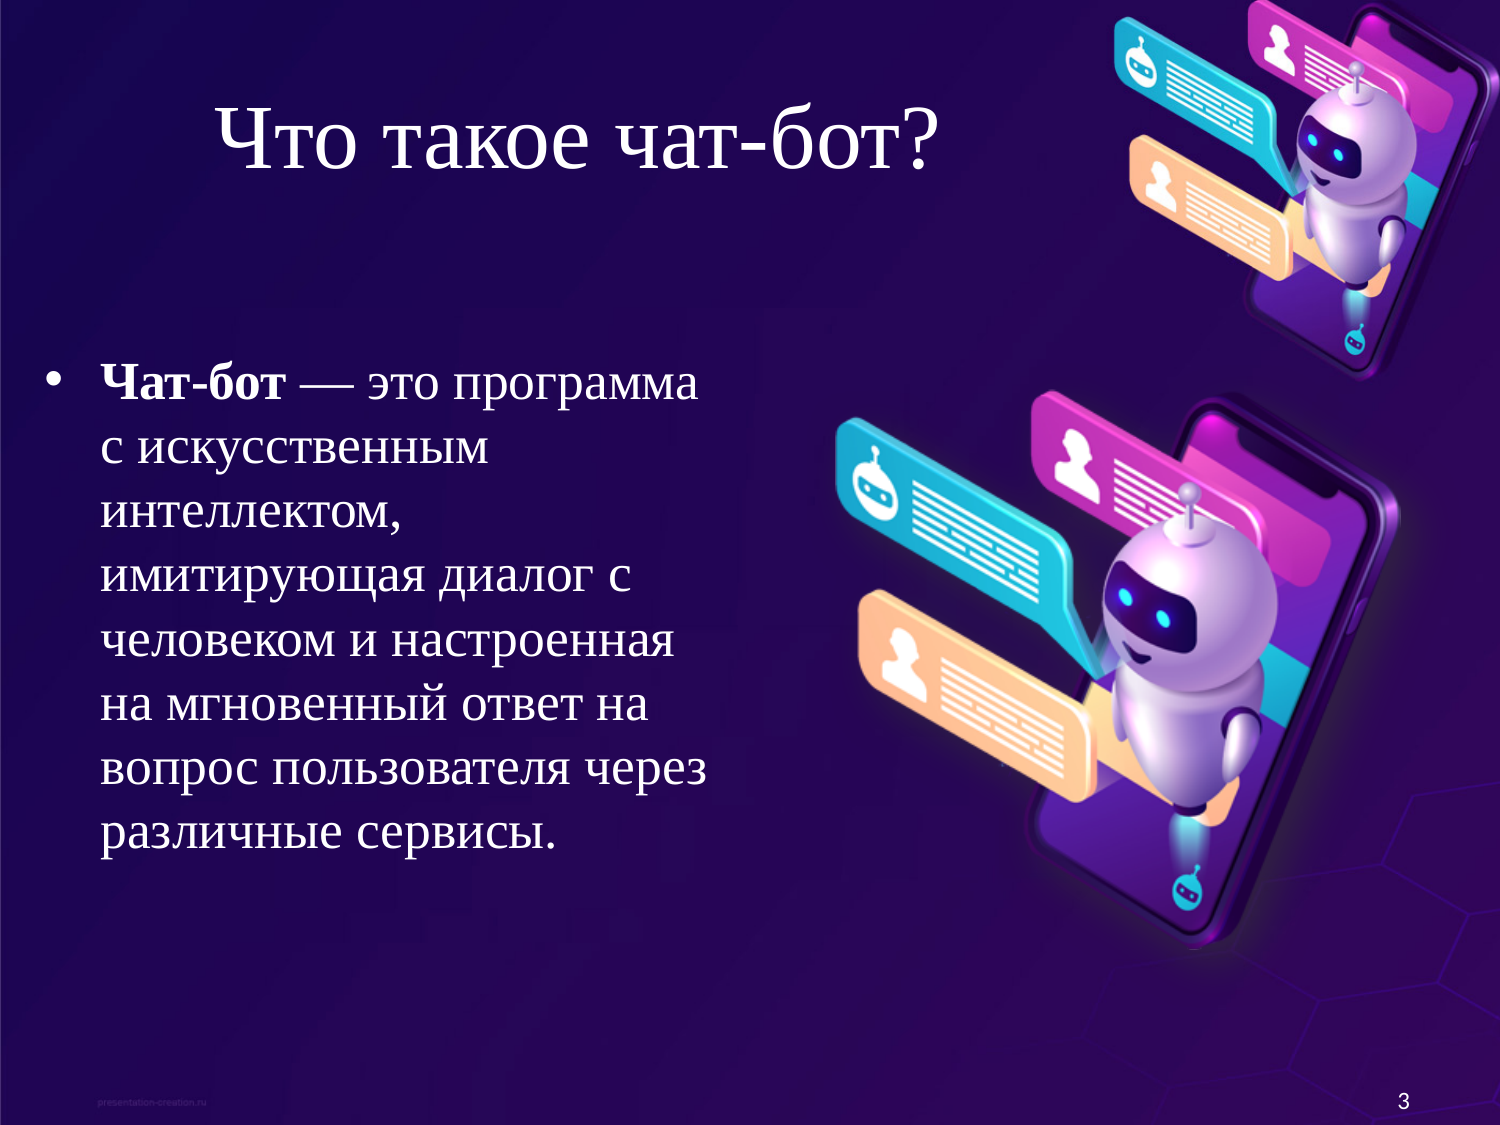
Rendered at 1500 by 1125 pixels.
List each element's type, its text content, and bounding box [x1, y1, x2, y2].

slide_number 3 [1074, 1069, 1425, 1125]
title Что такое чат-бот? [41, 37, 1117, 227]
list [803, 376, 1429, 975]
list Чат-бот — это программа с искусственным интеллектом, имитирующая диалог с человеком и настроенная на мгновенный ответ на вопрос пользователя через различные сервисы. [29, 338, 739, 1010]
picture [0, 0, 1500, 1125]
